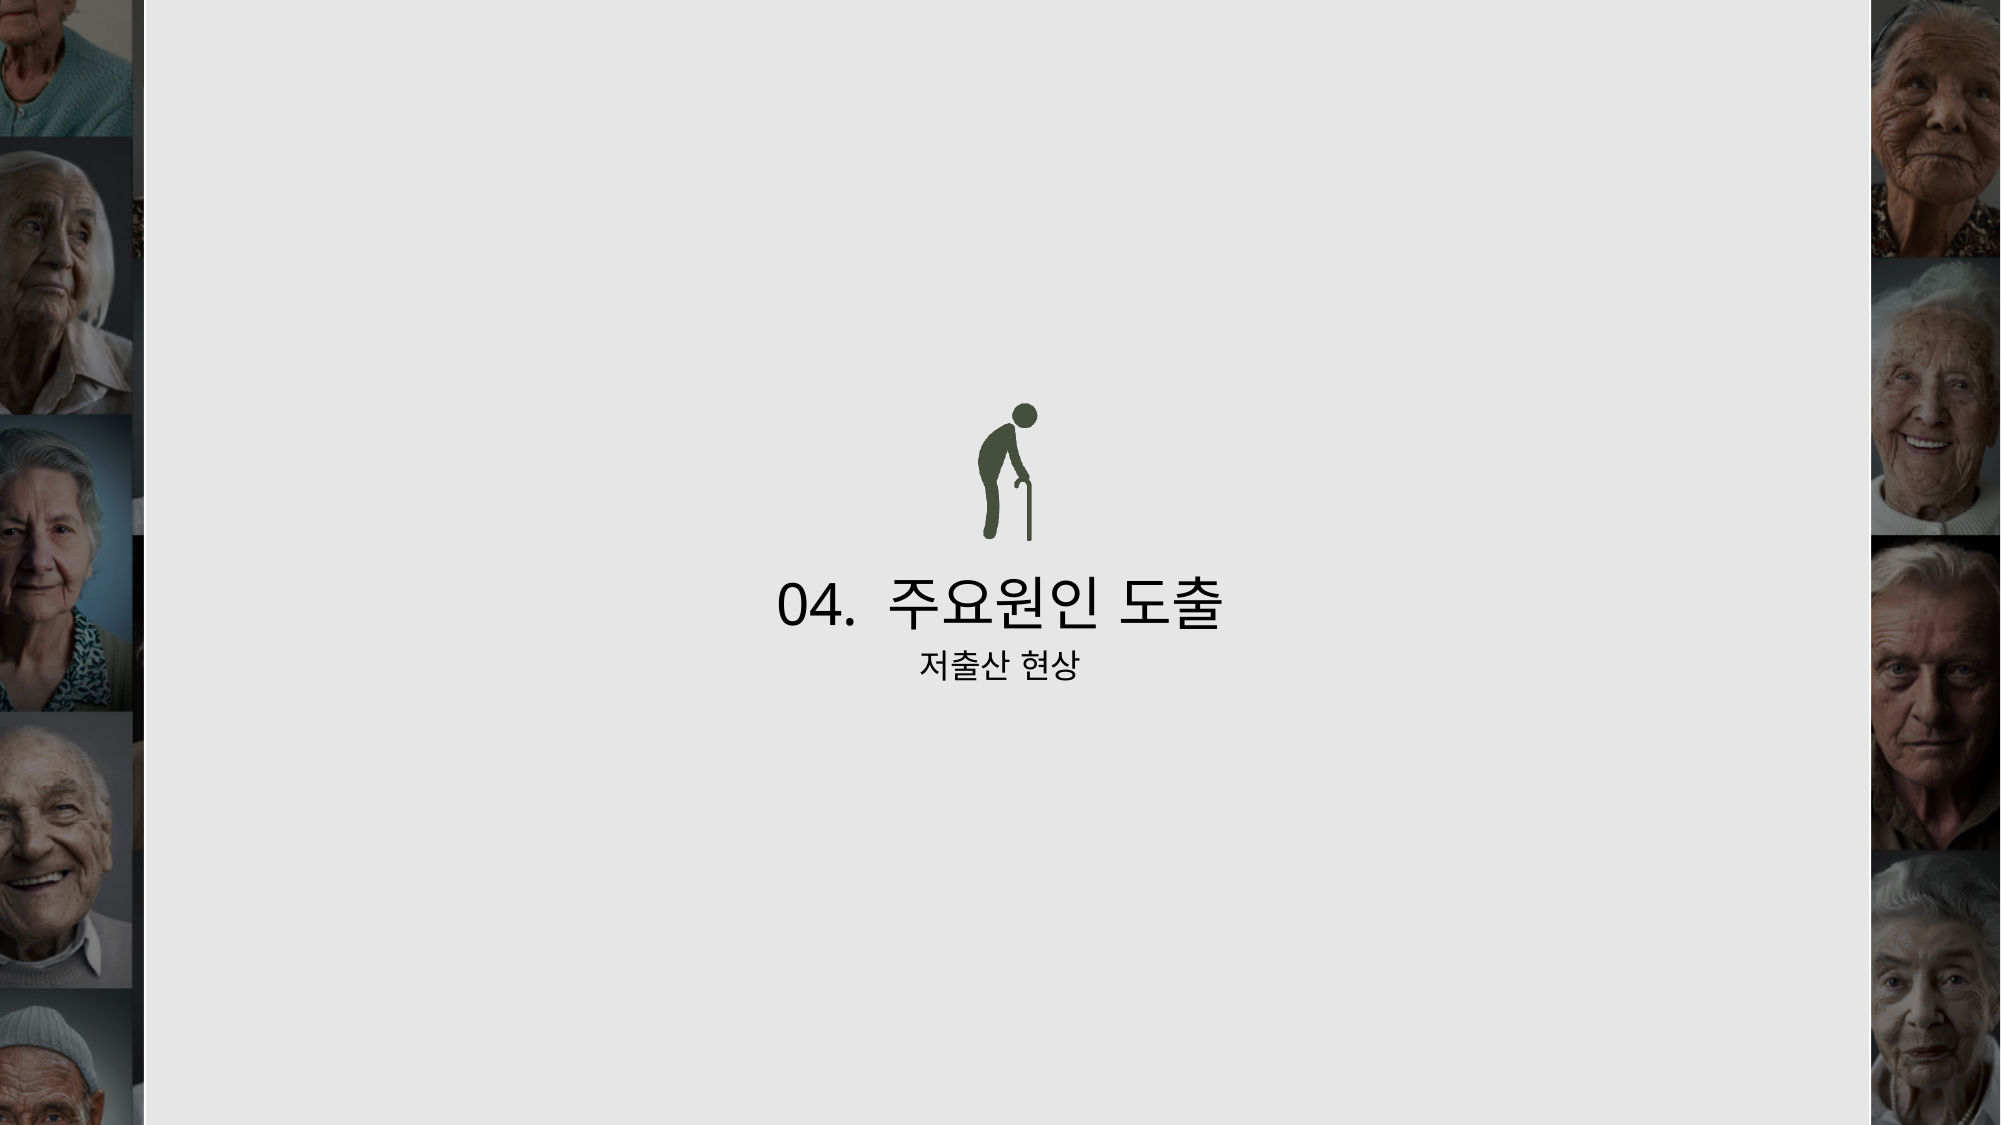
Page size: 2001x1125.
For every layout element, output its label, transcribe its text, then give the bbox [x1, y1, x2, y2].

text_box [143, 0, 1872, 1125]
text_box 04. 주요원인 도출 [496, 559, 1505, 645]
picture [0, 0, 144, 1125]
picture [876, 379, 1139, 565]
text_box 저출산 현상 [686, 637, 1315, 693]
picture [1872, 0, 2001, 1125]
